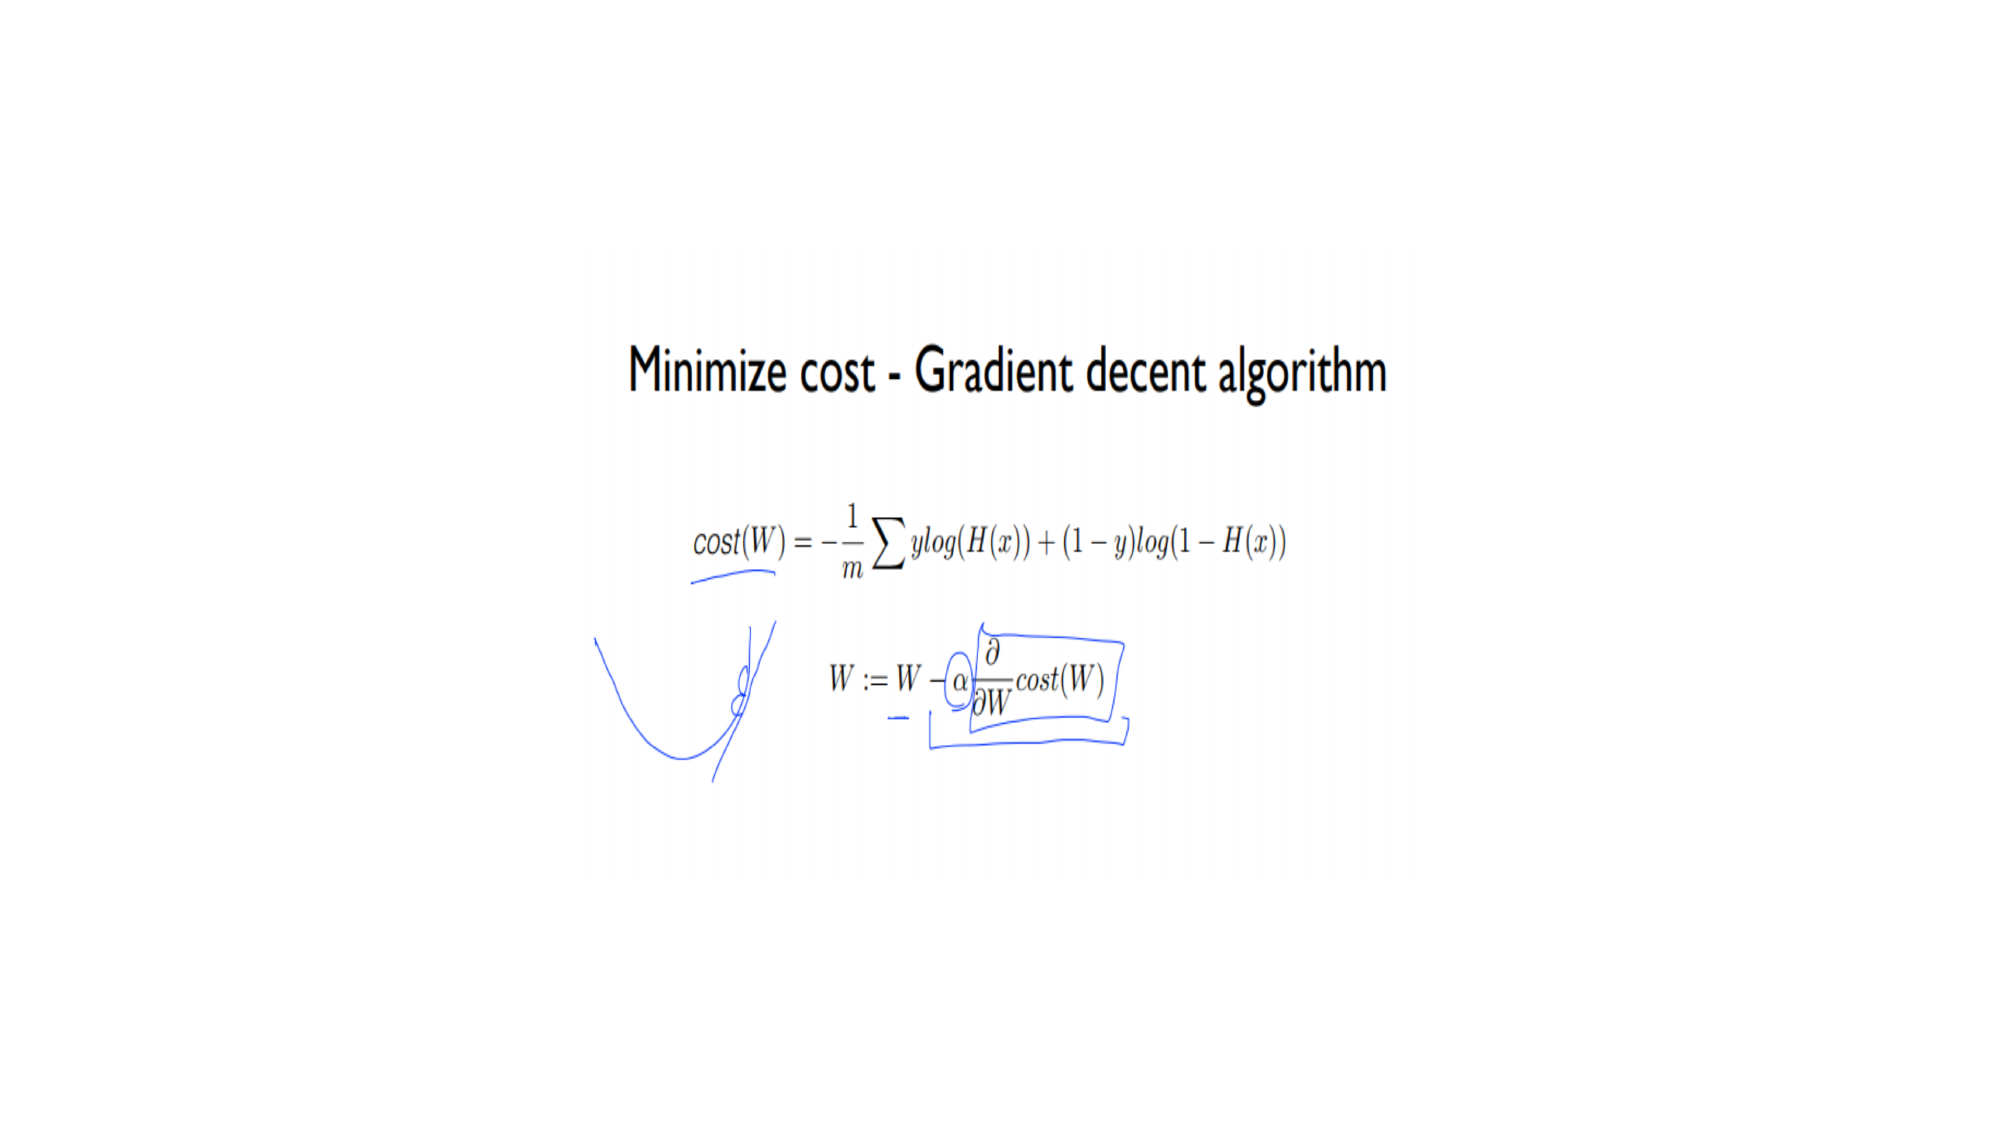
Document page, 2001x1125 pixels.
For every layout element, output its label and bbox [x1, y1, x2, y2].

picture [571, 244, 1429, 881]
